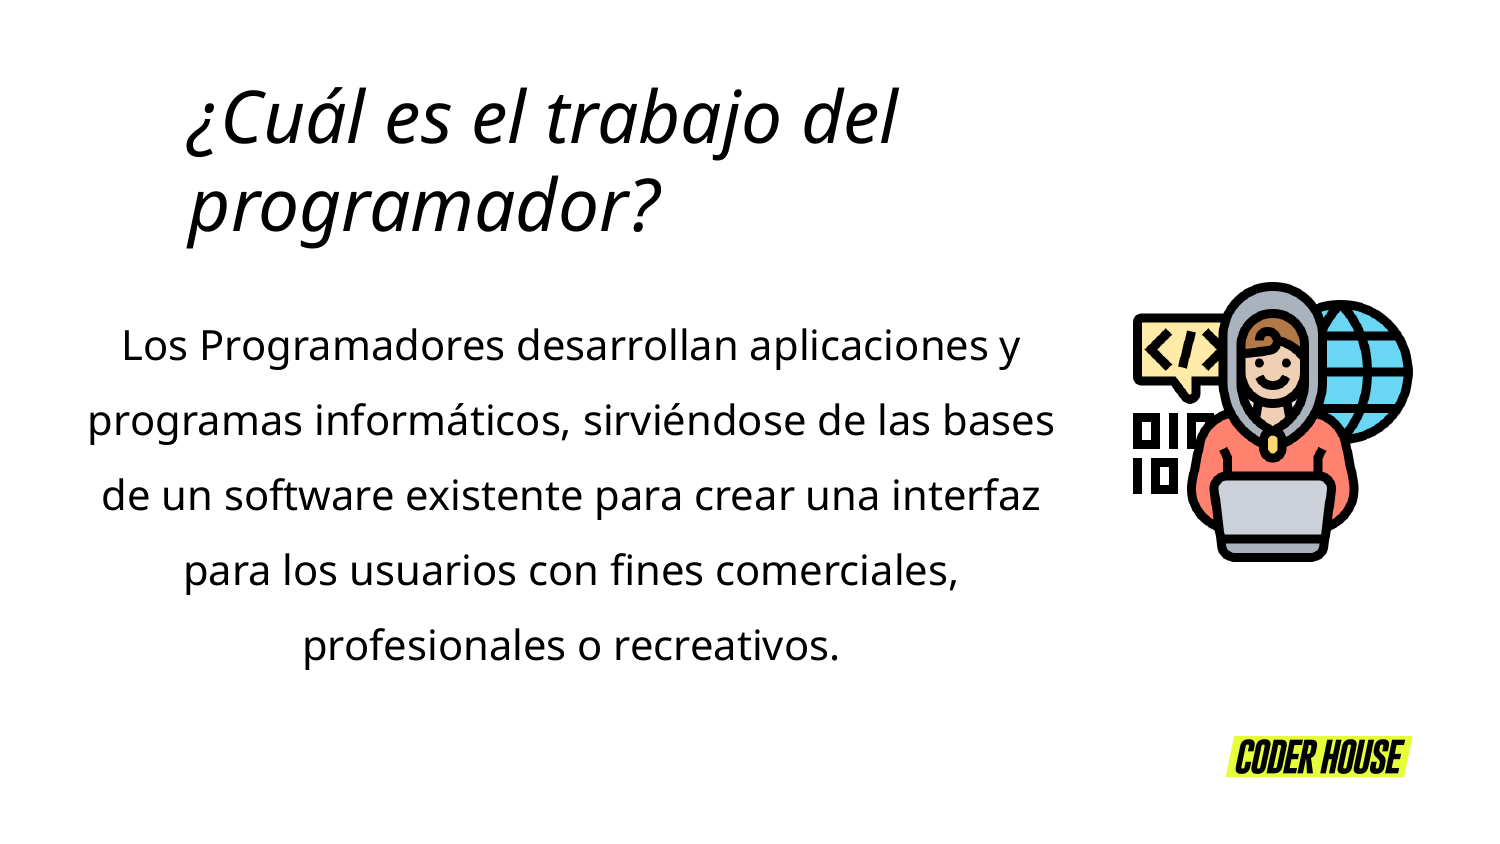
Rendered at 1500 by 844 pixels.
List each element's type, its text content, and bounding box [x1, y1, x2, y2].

picture [1221, 728, 1417, 784]
text_box ¿Cuál es el trabajo del programador? [173, 76, 1326, 240]
picture [1127, 277, 1417, 567]
text_box Los Programadores desarrollan aplicaciones y programas informáticos, sirviéndose de las bases de un software existente para crear una interfaz para los usuarios con fines comerciales, profesionales o recreativos. [60, 371, 1083, 591]
